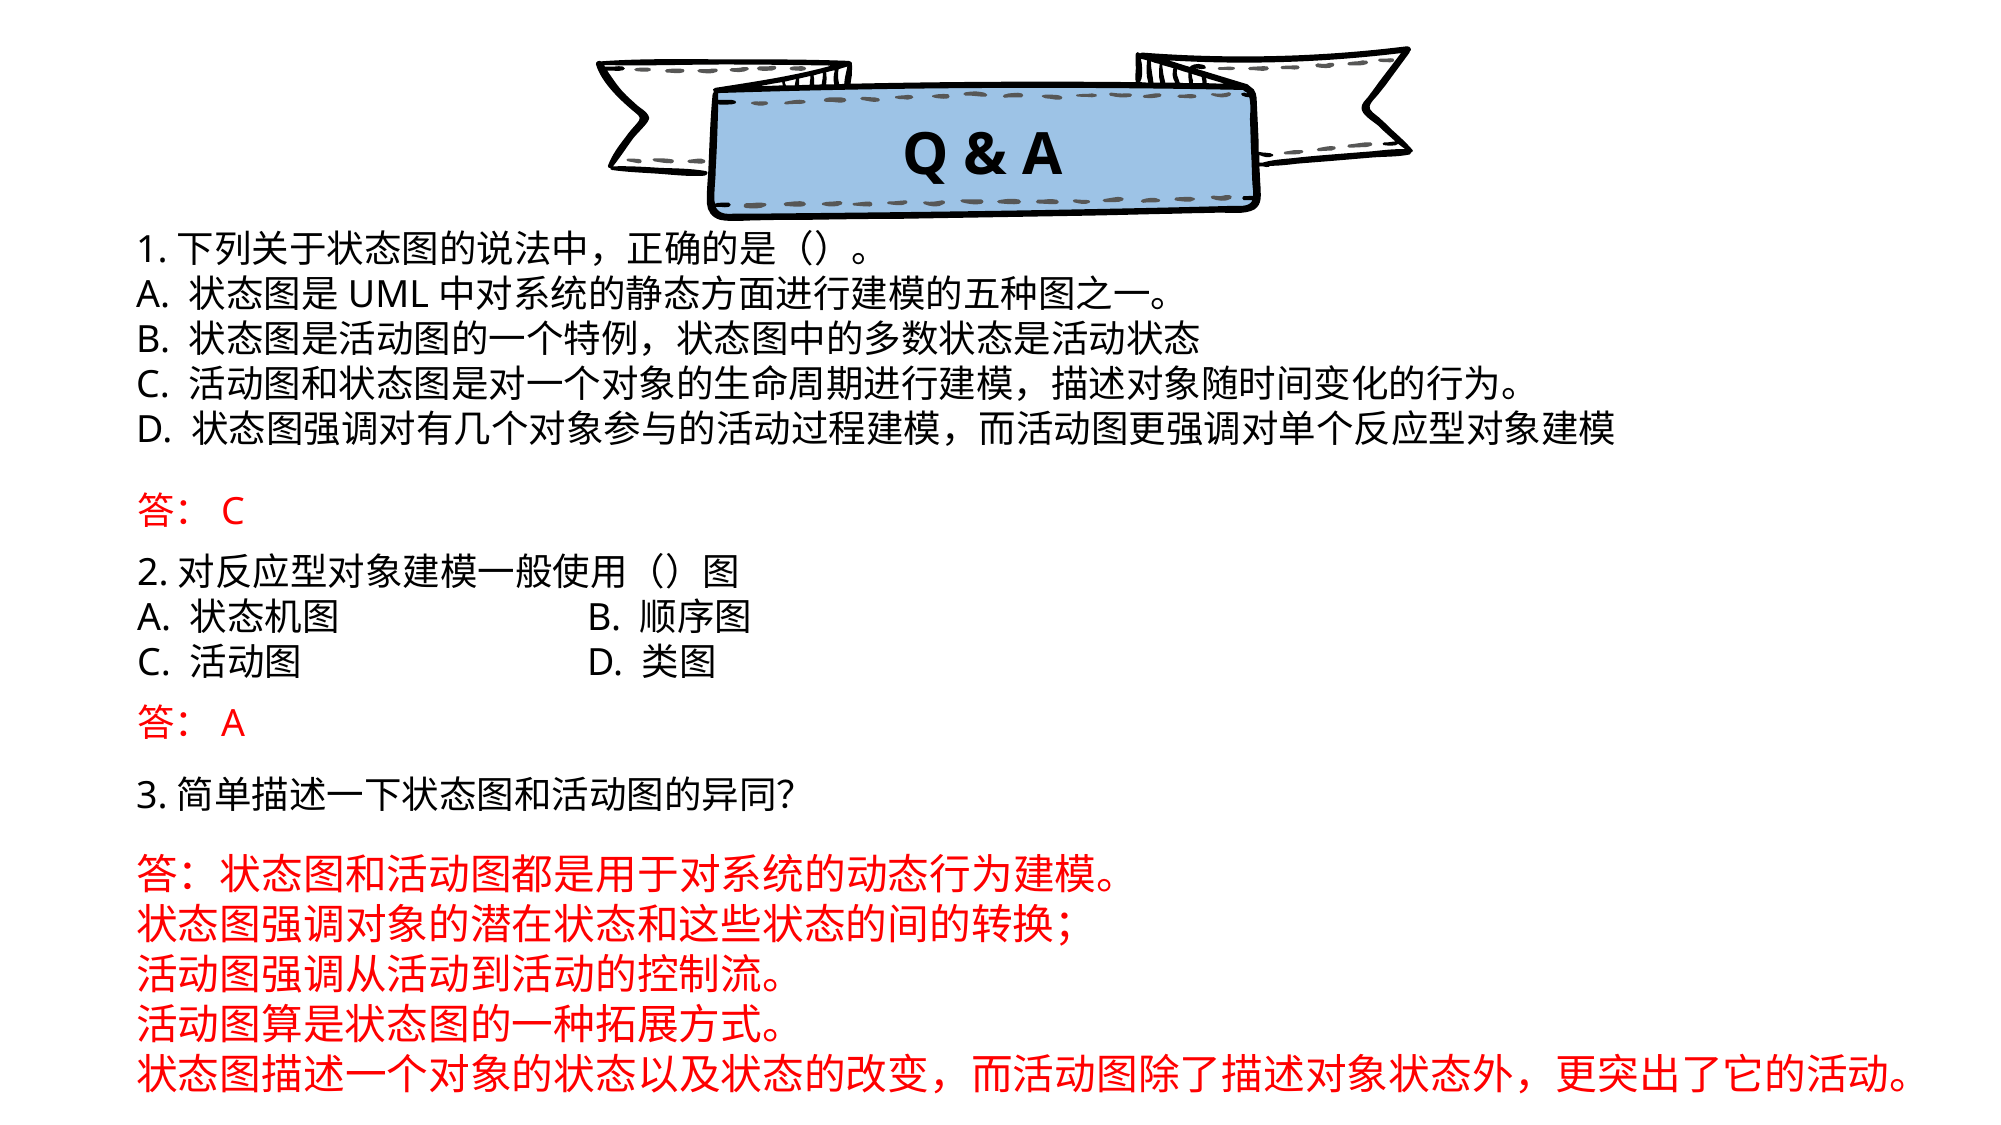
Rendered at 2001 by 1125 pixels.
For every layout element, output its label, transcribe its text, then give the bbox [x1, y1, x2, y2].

text_box 答：C [122, 479, 498, 540]
text_box 1.下列关于状态图的说法中，正确的是（）。 A. 状态图是UML中对系统的静态方面进行建模的五种图之一。 B. 状态图是活动图的一个特例，状态图中的多数状态是活动状态 C. 活动图和状态图是对一个对象的生命周期进行建模，描述对象随时间变化的行为。 D. 状态图强调对有几个对象参与的活动过程建模，而活动图更强调对单个反应型对象建模 [121, 218, 1877, 458]
text_box 答：A [122, 691, 498, 752]
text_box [595, 45, 1414, 222]
text_box 答：状态图和活动图都是用于对系统的动态行为建模。 状态图强调对象的潜在状态和这些状态的间的转换； 活动图强调从活动到活动的控制流。 活动图算是状态图的一种拓展方式。 状态图描述一个对象的状态以及状态的改变，而活动图除了描述对象状态外，更突出了它的活动。 [121, 840, 2000, 1106]
text_box 2.对反应型对象建模一般使用（）图 A. 状态机图 B. 顺序图 C. 活动图 D. 类图 [122, 540, 1661, 690]
text_box 3.简单描述一下状态图和活动图的异同？ [121, 763, 955, 824]
